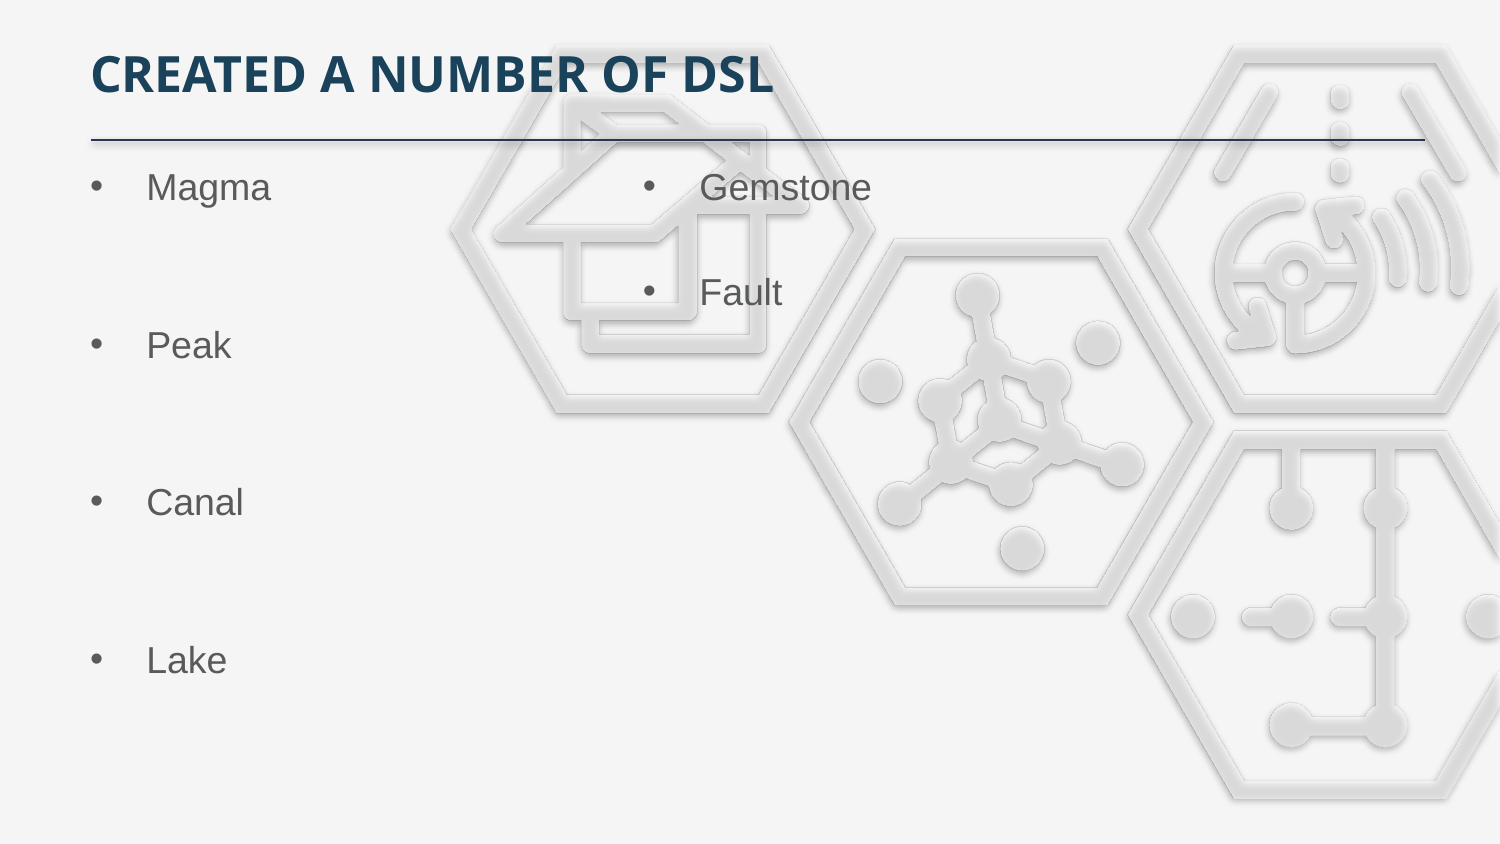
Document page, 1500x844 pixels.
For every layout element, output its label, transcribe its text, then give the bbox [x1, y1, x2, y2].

title Created A Number Of DSL [75, 21, 1425, 132]
list Magma Peak Canal Lake [75, 155, 425, 806]
text_box Gemstone Fault [627, 155, 978, 806]
